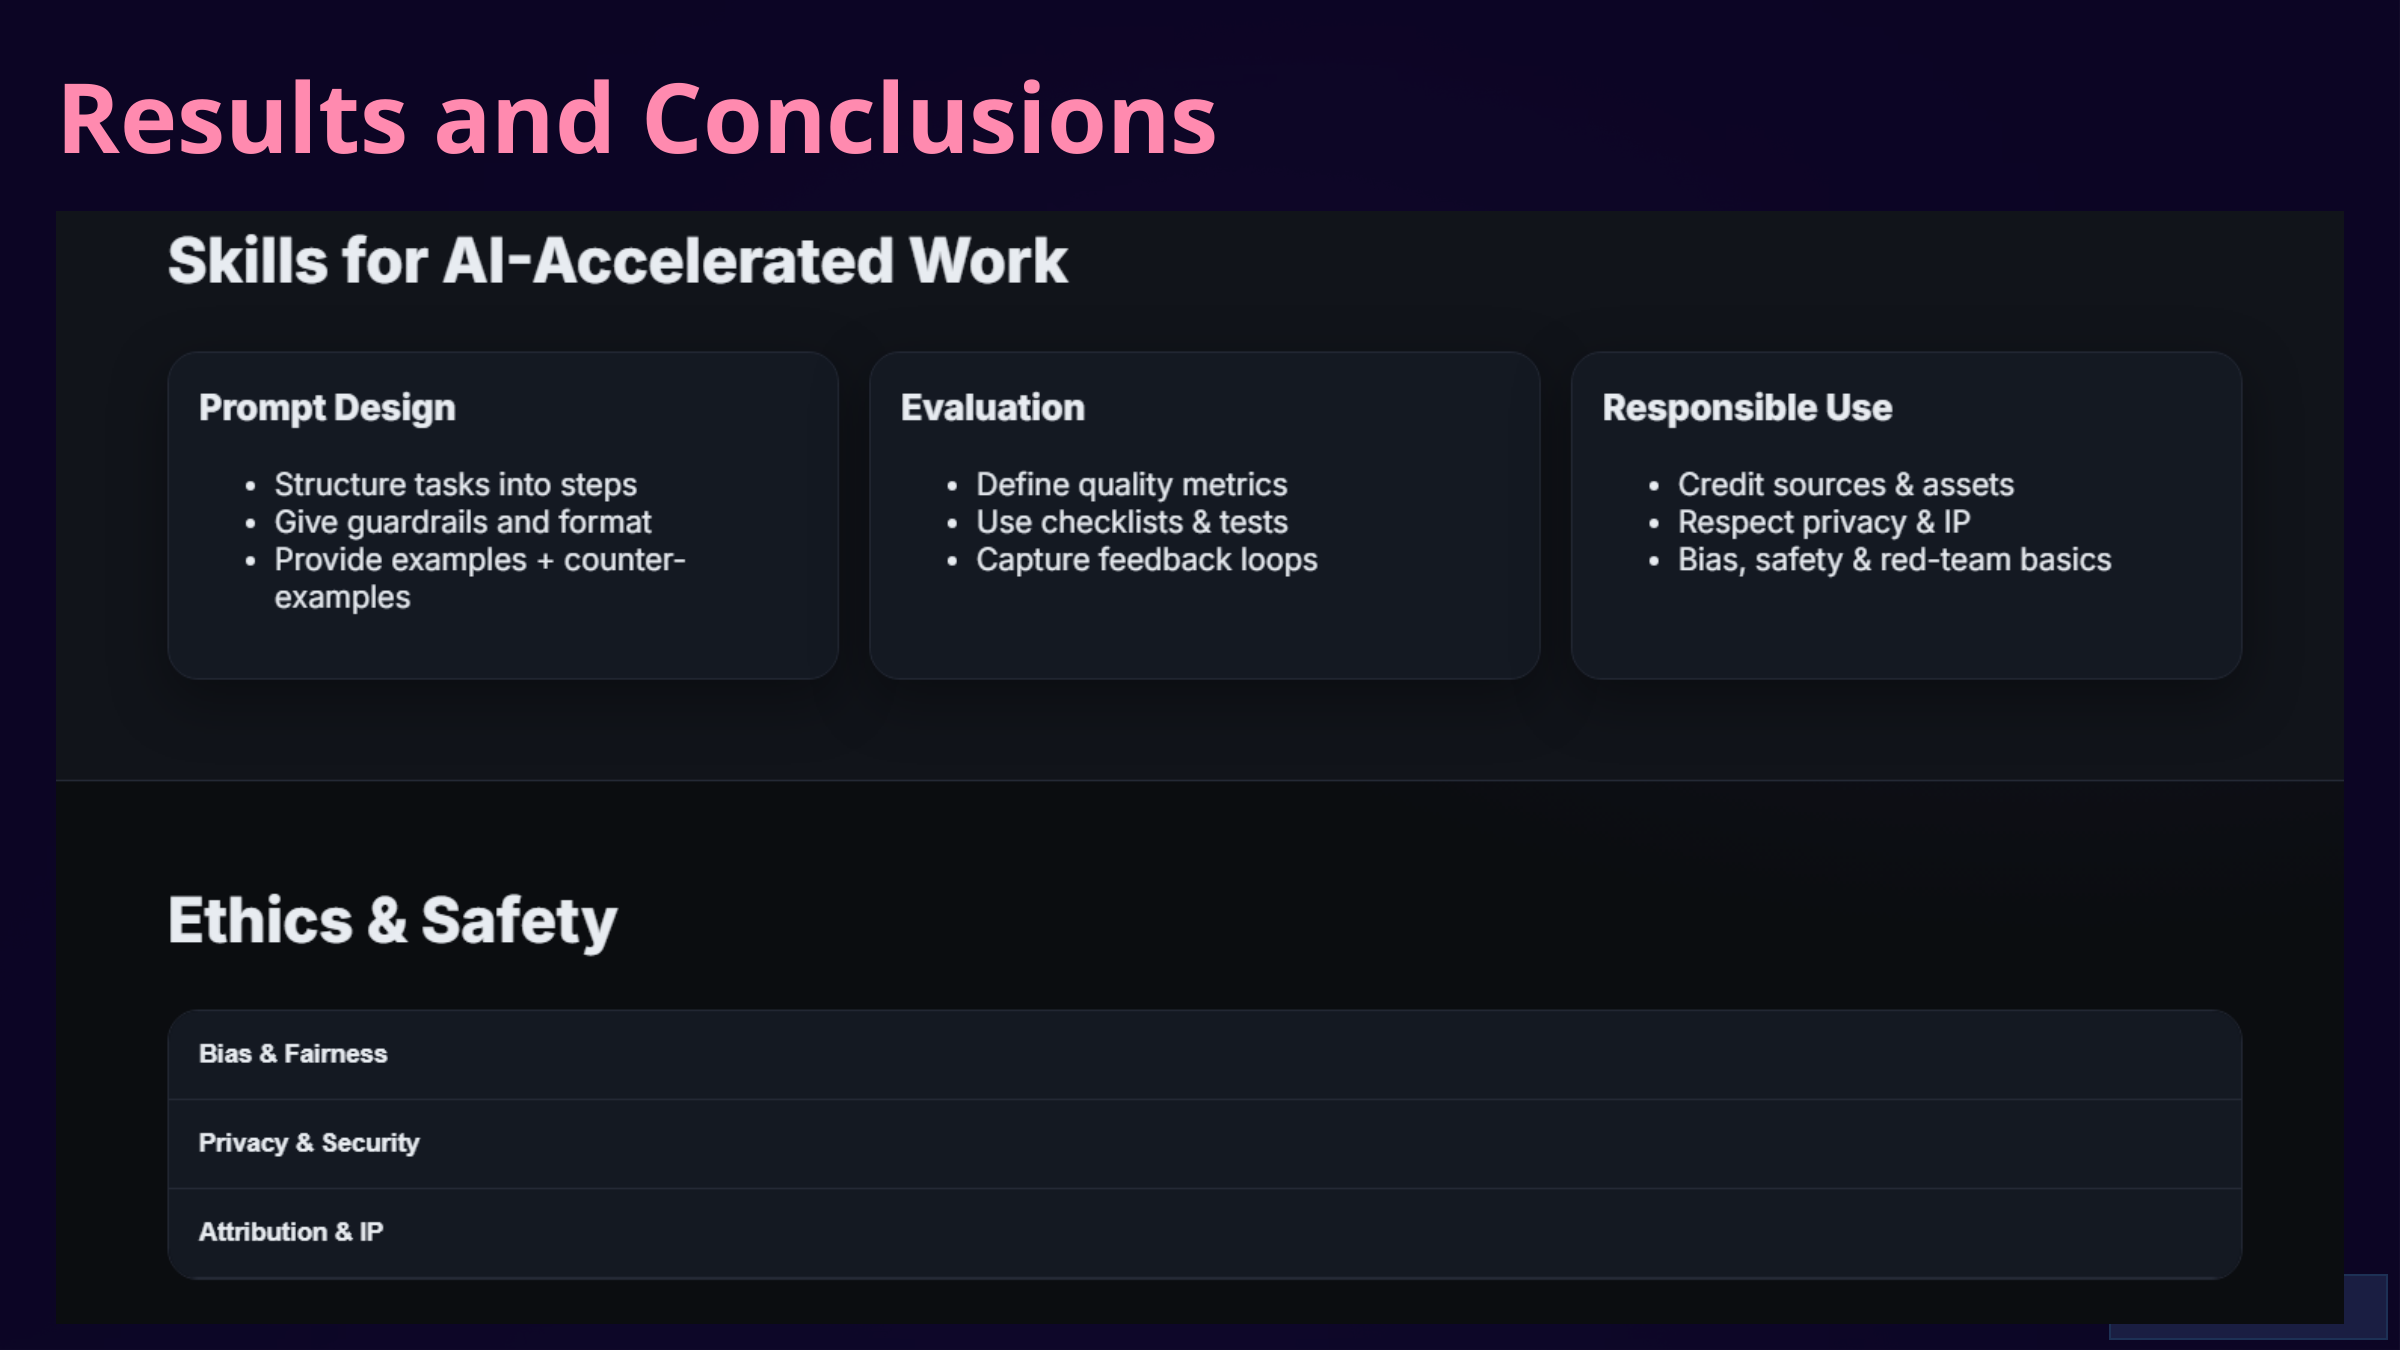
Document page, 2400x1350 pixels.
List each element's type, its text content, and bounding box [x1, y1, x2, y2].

text_box Results and Conclusions [56, 50, 1697, 173]
text_box [2109, 1274, 2388, 1340]
picture [56, 211, 2389, 1339]
